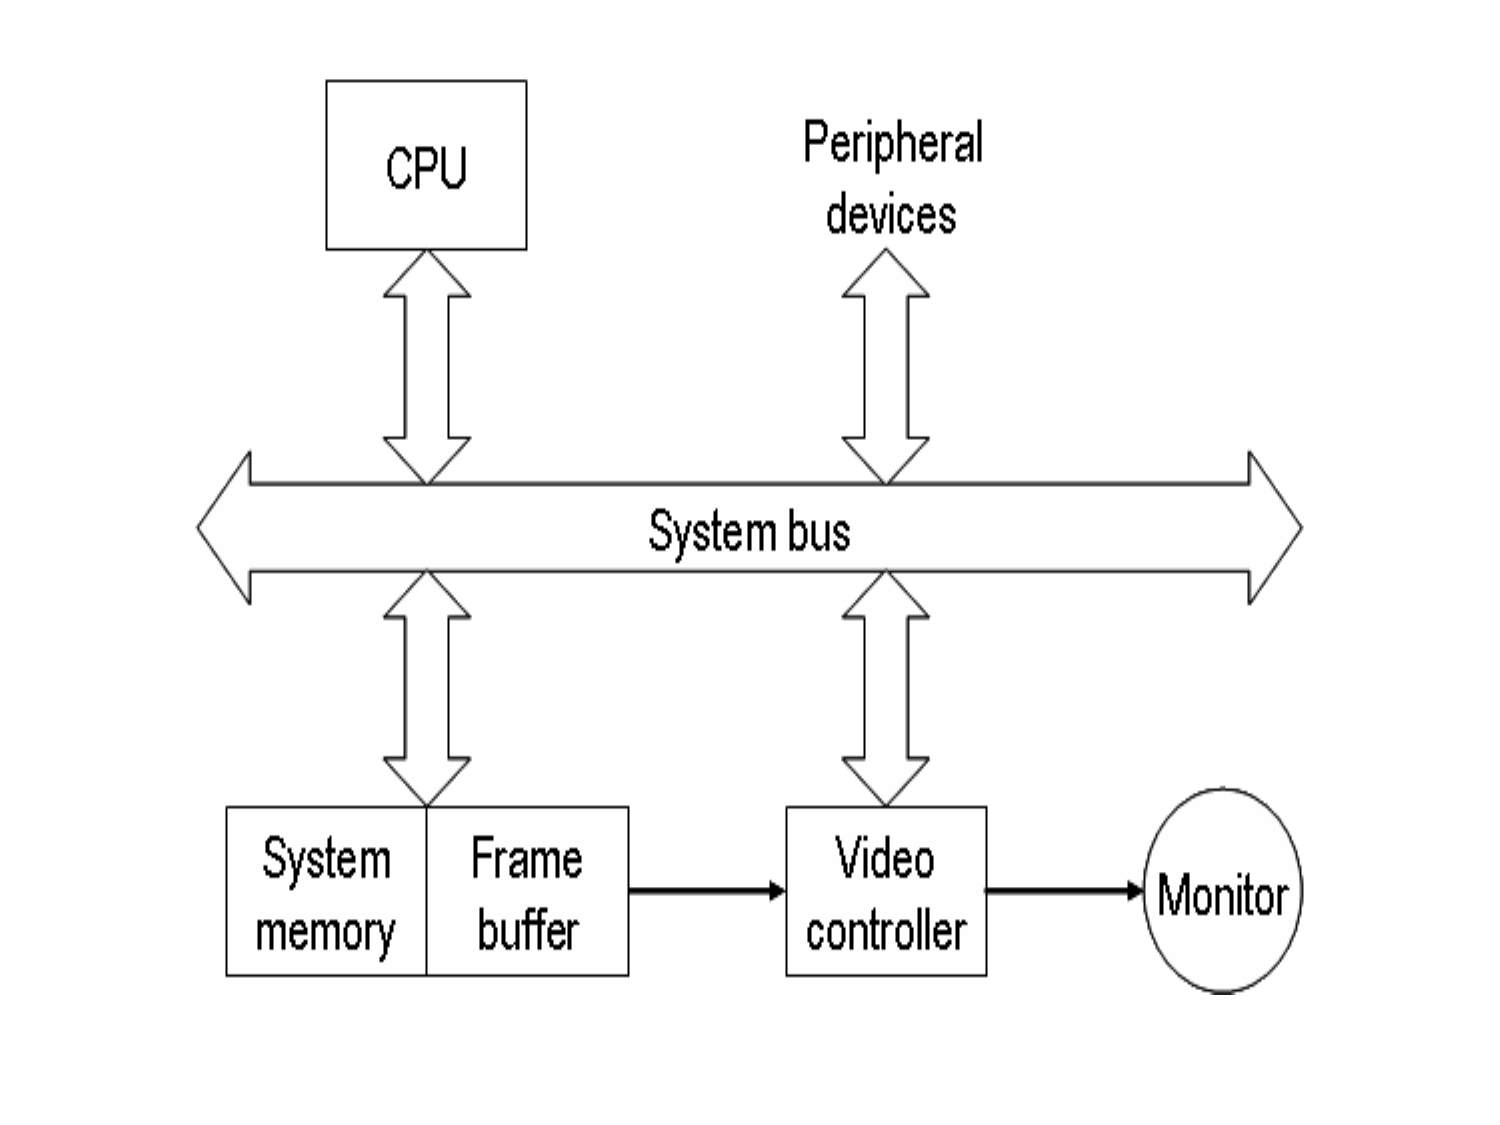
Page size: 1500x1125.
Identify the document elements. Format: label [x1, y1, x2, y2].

picture [194, 77, 1306, 995]
